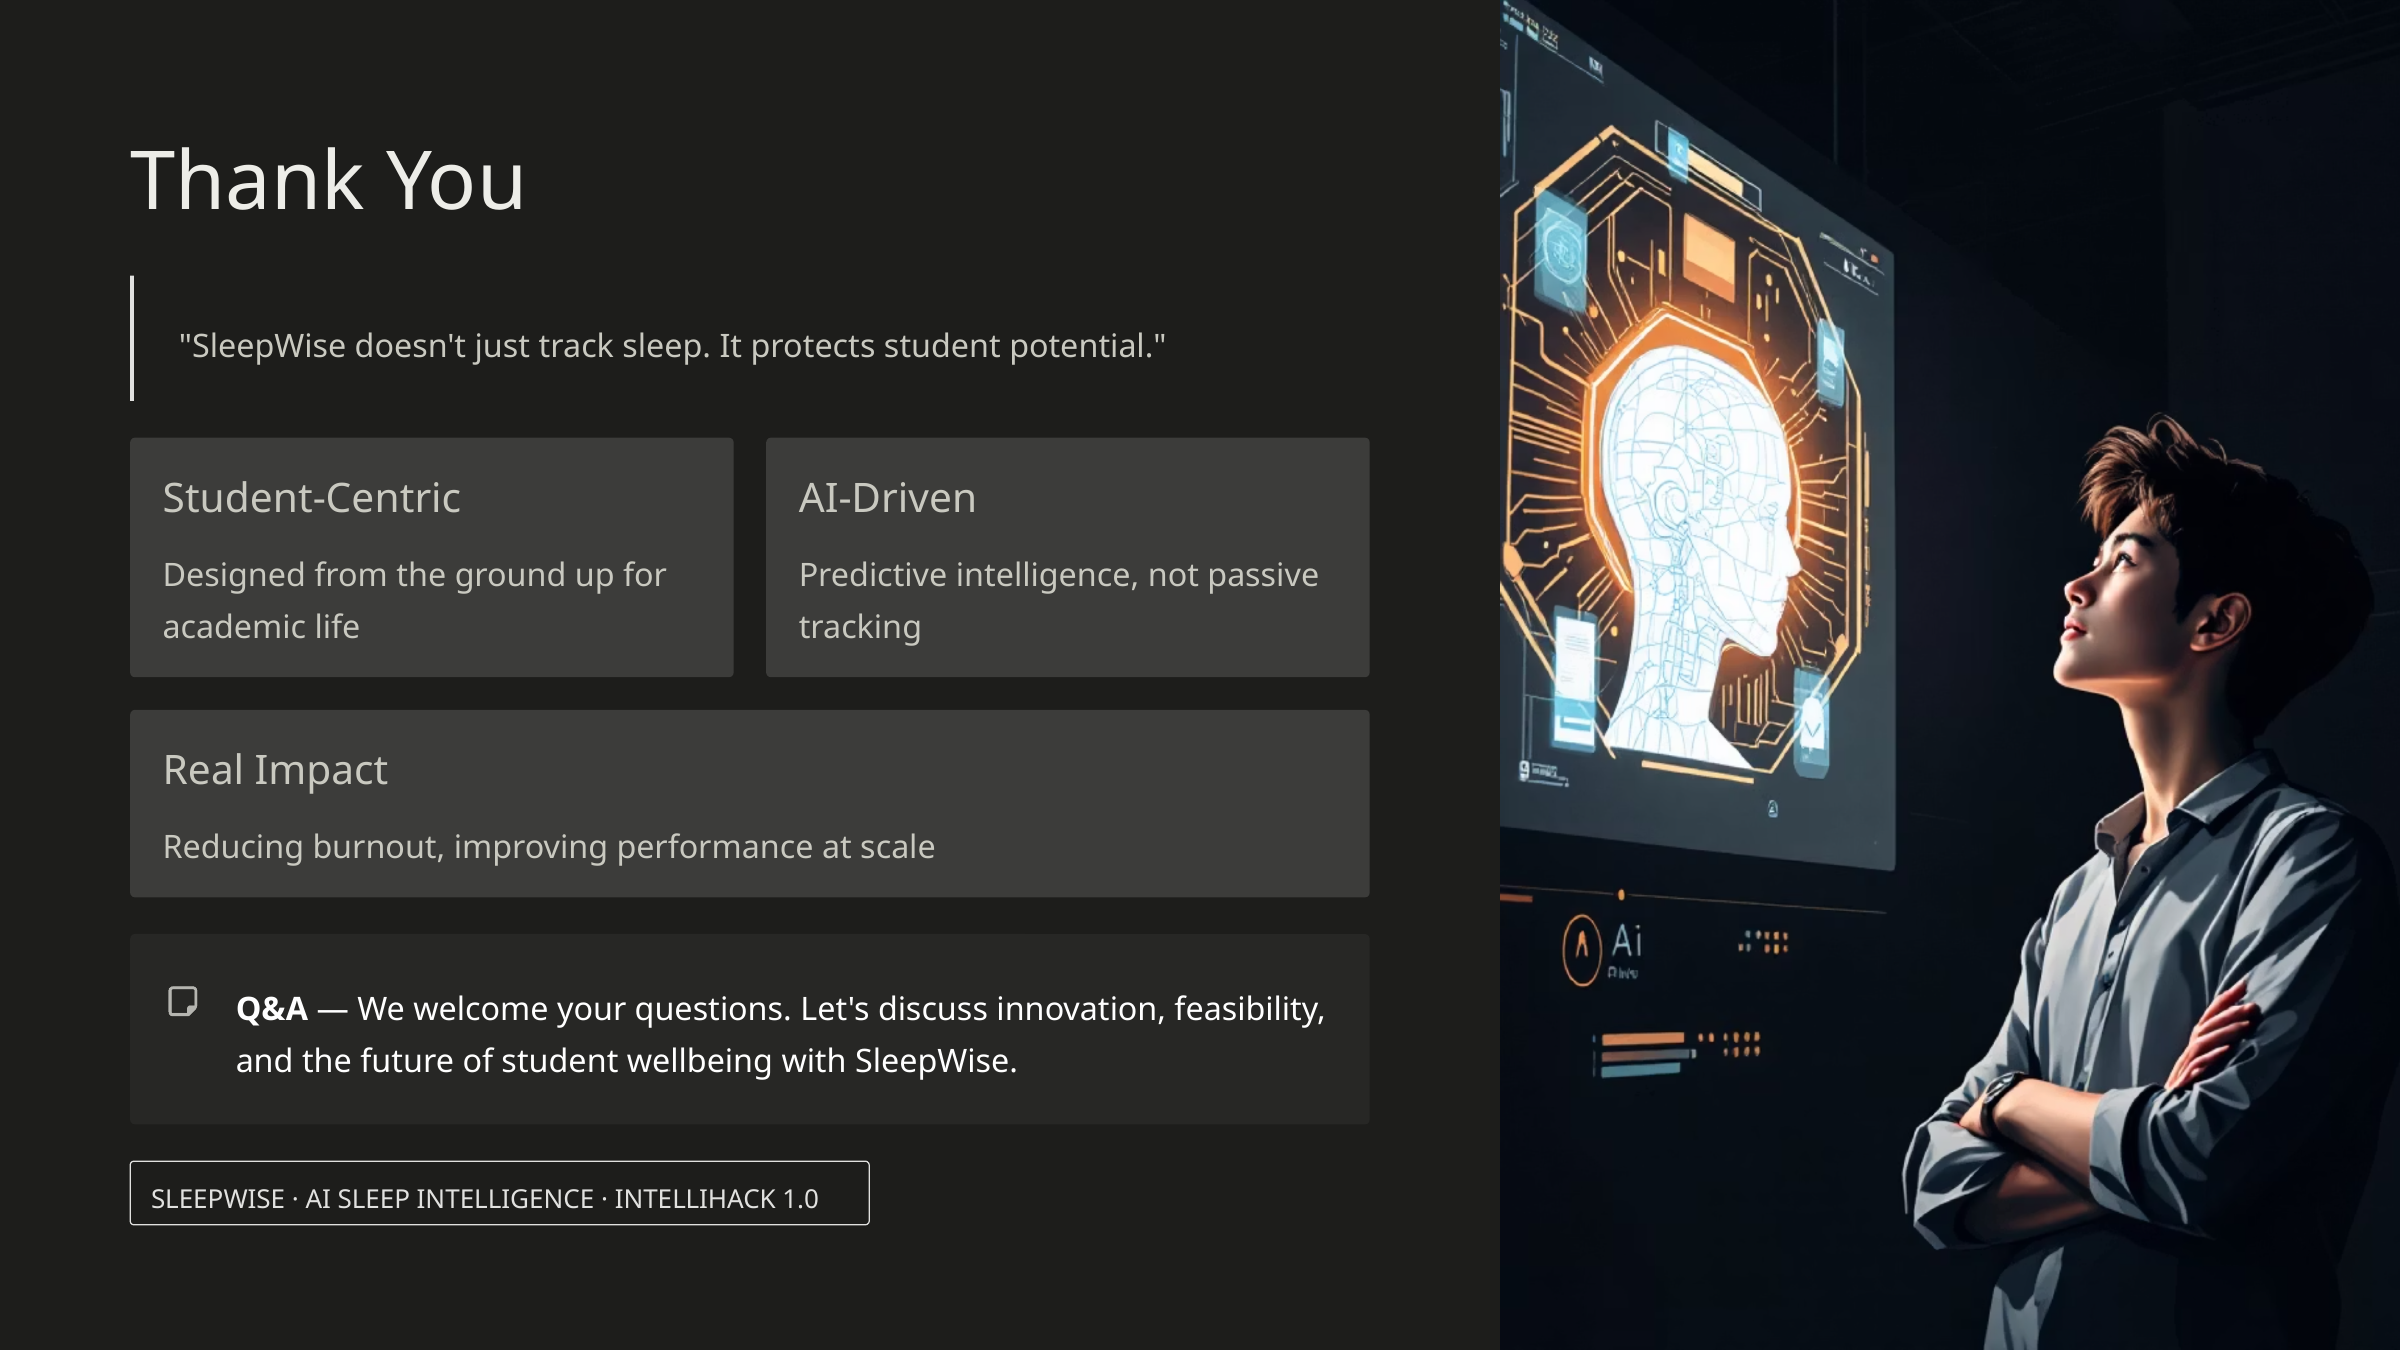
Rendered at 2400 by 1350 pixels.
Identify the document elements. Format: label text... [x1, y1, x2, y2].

text_box [130, 933, 1370, 1125]
picture [1499, 0, 2400, 1350]
text_box [130, 437, 734, 678]
text_box Q&A — We welcome your questions. Let's discuss innovation, feasibility, and the future of student wellbeing with SleepWise. [235, 974, 1338, 1079]
text_box "SleepWise doesn't just track sleep. It protects student potential." [179, 312, 1370, 365]
picture [162, 984, 204, 1018]
text_box Student-Centric [162, 470, 570, 521]
text_box AI-Driven [798, 470, 1206, 521]
text_box Reducing burnout, improving performance at scale [162, 812, 1338, 865]
text_box [130, 709, 1370, 898]
text_box [130, 1161, 870, 1225]
text_box Designed from the ground up for academic life [162, 540, 702, 645]
text_box SLEEPWISE · AI SLEEP INTELLIGENCE · INTELLIHACK 1.0 [151, 1172, 849, 1214]
text_box [766, 437, 1370, 678]
text_box Real Impact [162, 742, 570, 794]
text_box Thank You [130, 125, 945, 227]
text_box Predictive intelligence, not passive tracking [798, 540, 1338, 645]
text_box [130, 275, 134, 401]
